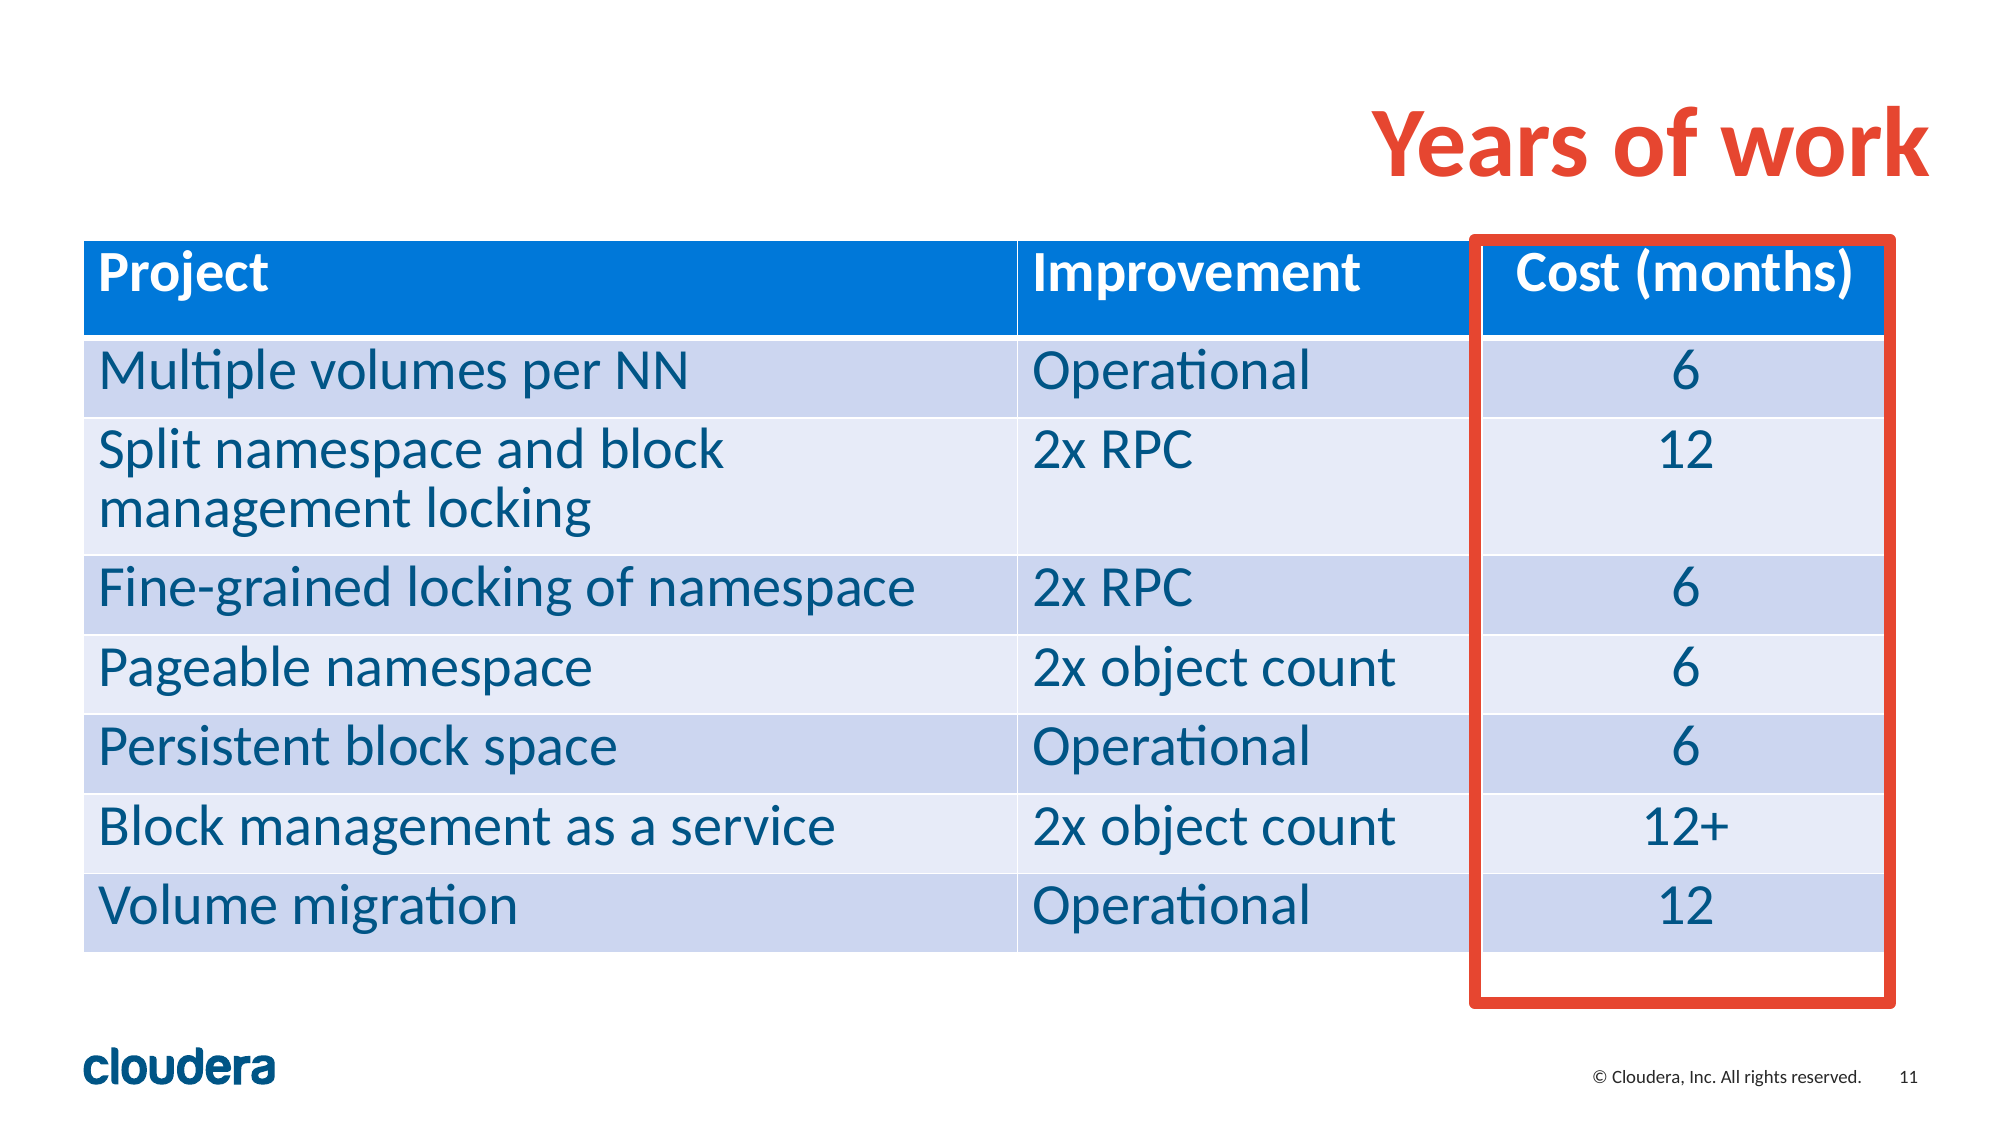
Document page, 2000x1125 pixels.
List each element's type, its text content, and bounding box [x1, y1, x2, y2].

table_cell Operational [1018, 715, 1473, 793]
table_header Project [84, 241, 1017, 335]
table_cell Block management as a service [84, 795, 1017, 873]
table_cell Split namespace and block management locking [84, 419, 1017, 554]
table_cell 2x RPC [1018, 556, 1473, 634]
table_cell Fine-grained locking of namespace [84, 556, 1017, 634]
table_cell 2x RPC [1018, 419, 1473, 554]
table_cell Pageable namespace [84, 636, 1017, 713]
text_box Years of work [1357, 68, 1963, 204]
table_cell Persistent block space [84, 715, 1017, 793]
table_cell Operational [1018, 341, 1473, 417]
table_cell 2x object count [1018, 636, 1473, 713]
table_cell Volume migration [84, 874, 1017, 952]
table_cell Multiple volumes per NN [84, 341, 1017, 417]
table_cell Operational [1018, 874, 1473, 952]
text_box [1473, 238, 1892, 1005]
table_header Improvement [1018, 241, 1473, 335]
table_cell 2x object count [1018, 795, 1473, 873]
